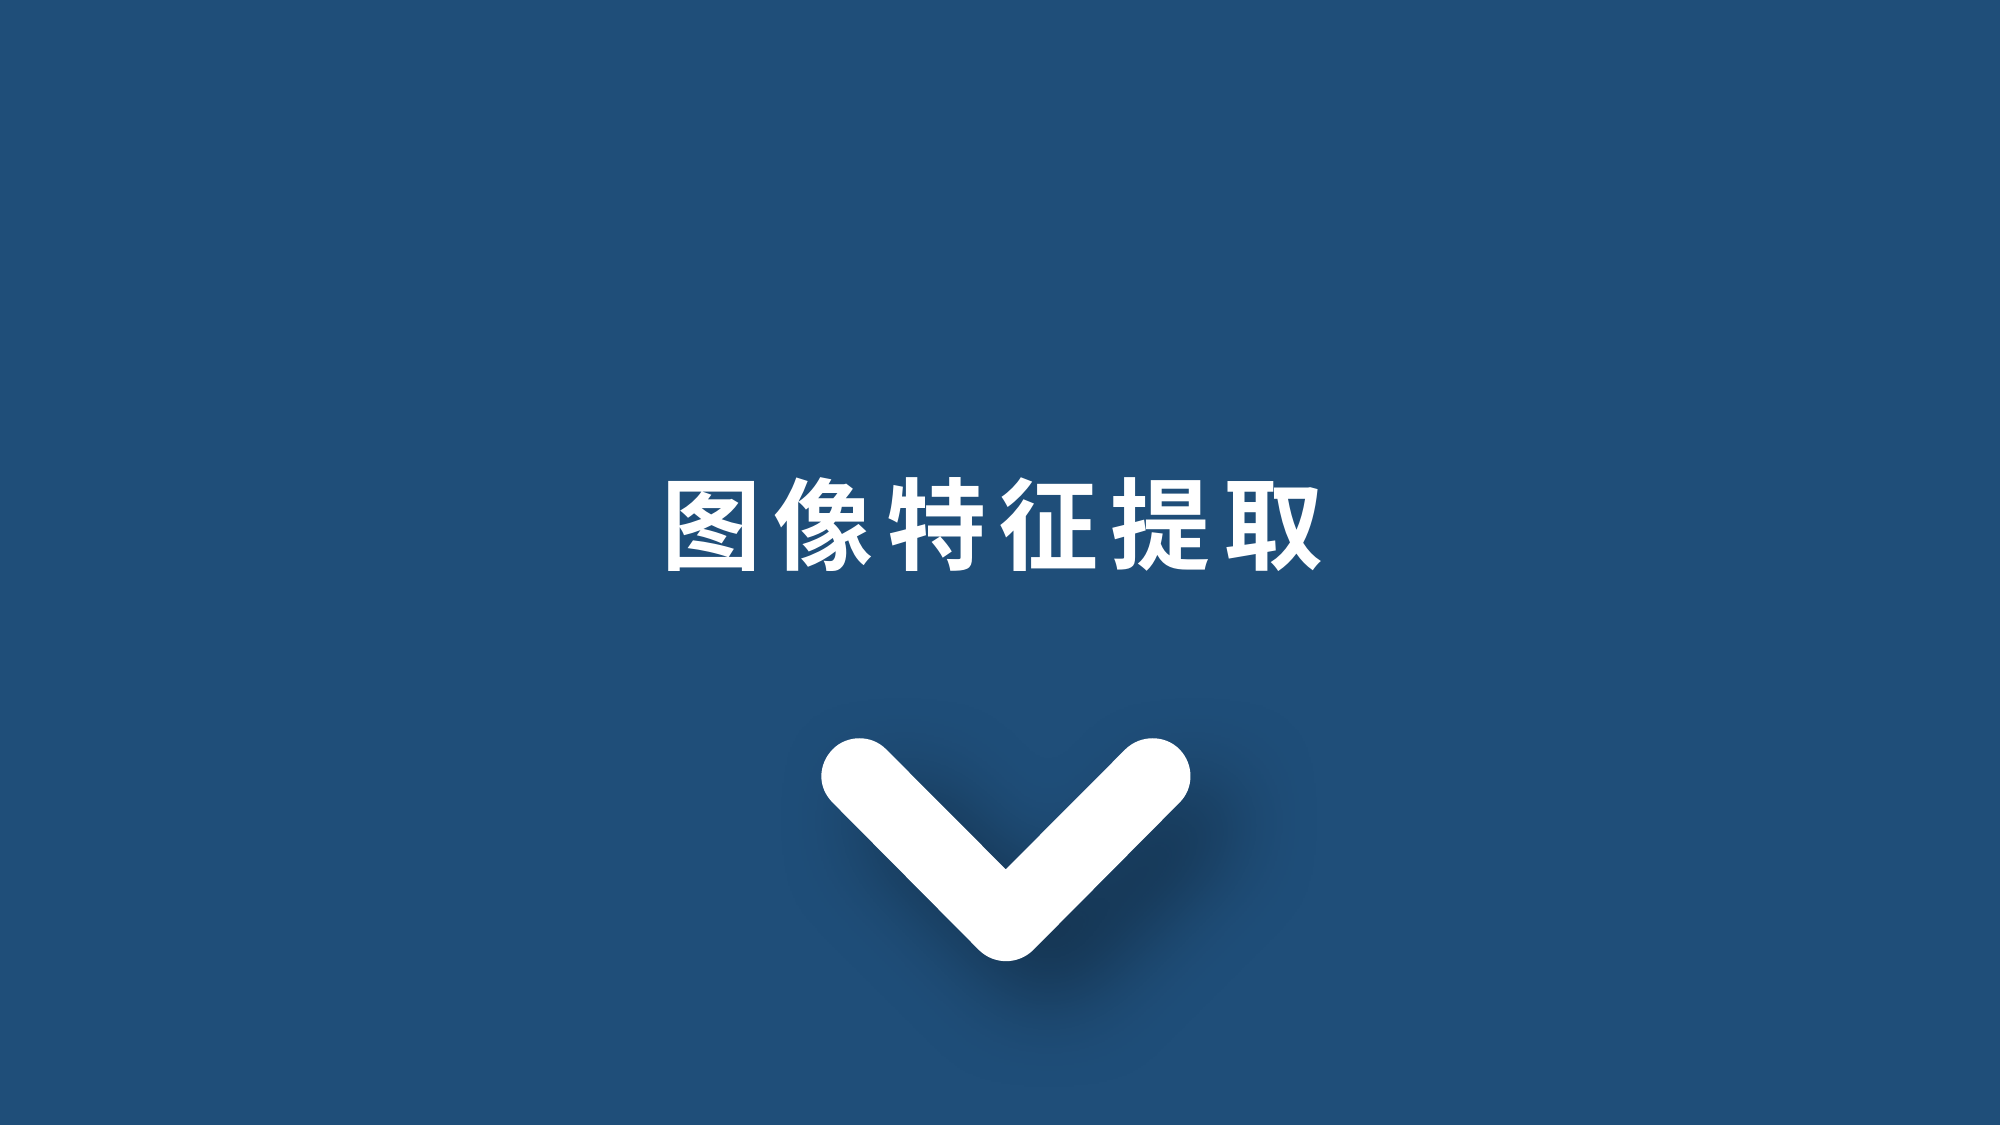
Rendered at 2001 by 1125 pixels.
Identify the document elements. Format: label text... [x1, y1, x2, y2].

title 图像特征提取 [333, 463, 1653, 597]
